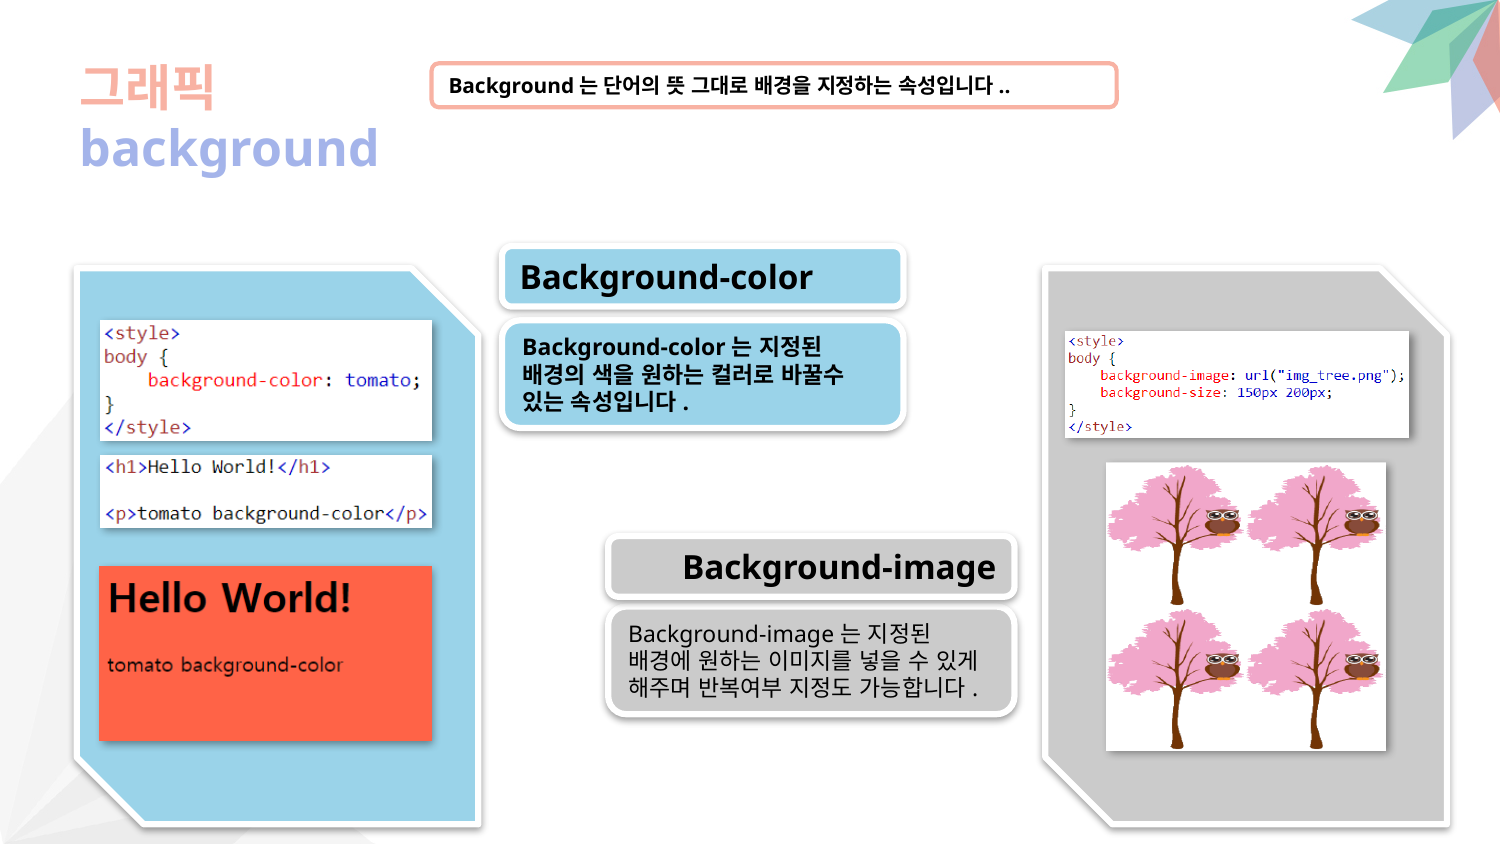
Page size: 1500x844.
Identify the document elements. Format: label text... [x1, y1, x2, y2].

text_box Background는 단어의 뜻 그대로 배경을 지정하는 속성입니다.. [429, 61, 1119, 110]
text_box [607, 535, 1015, 716]
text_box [501, 245, 904, 430]
picture [0, 0, 1500, 844]
text_box [73, 265, 482, 828]
text_box 그래픽 background [64, 49, 420, 184]
text_box [1042, 265, 1451, 828]
